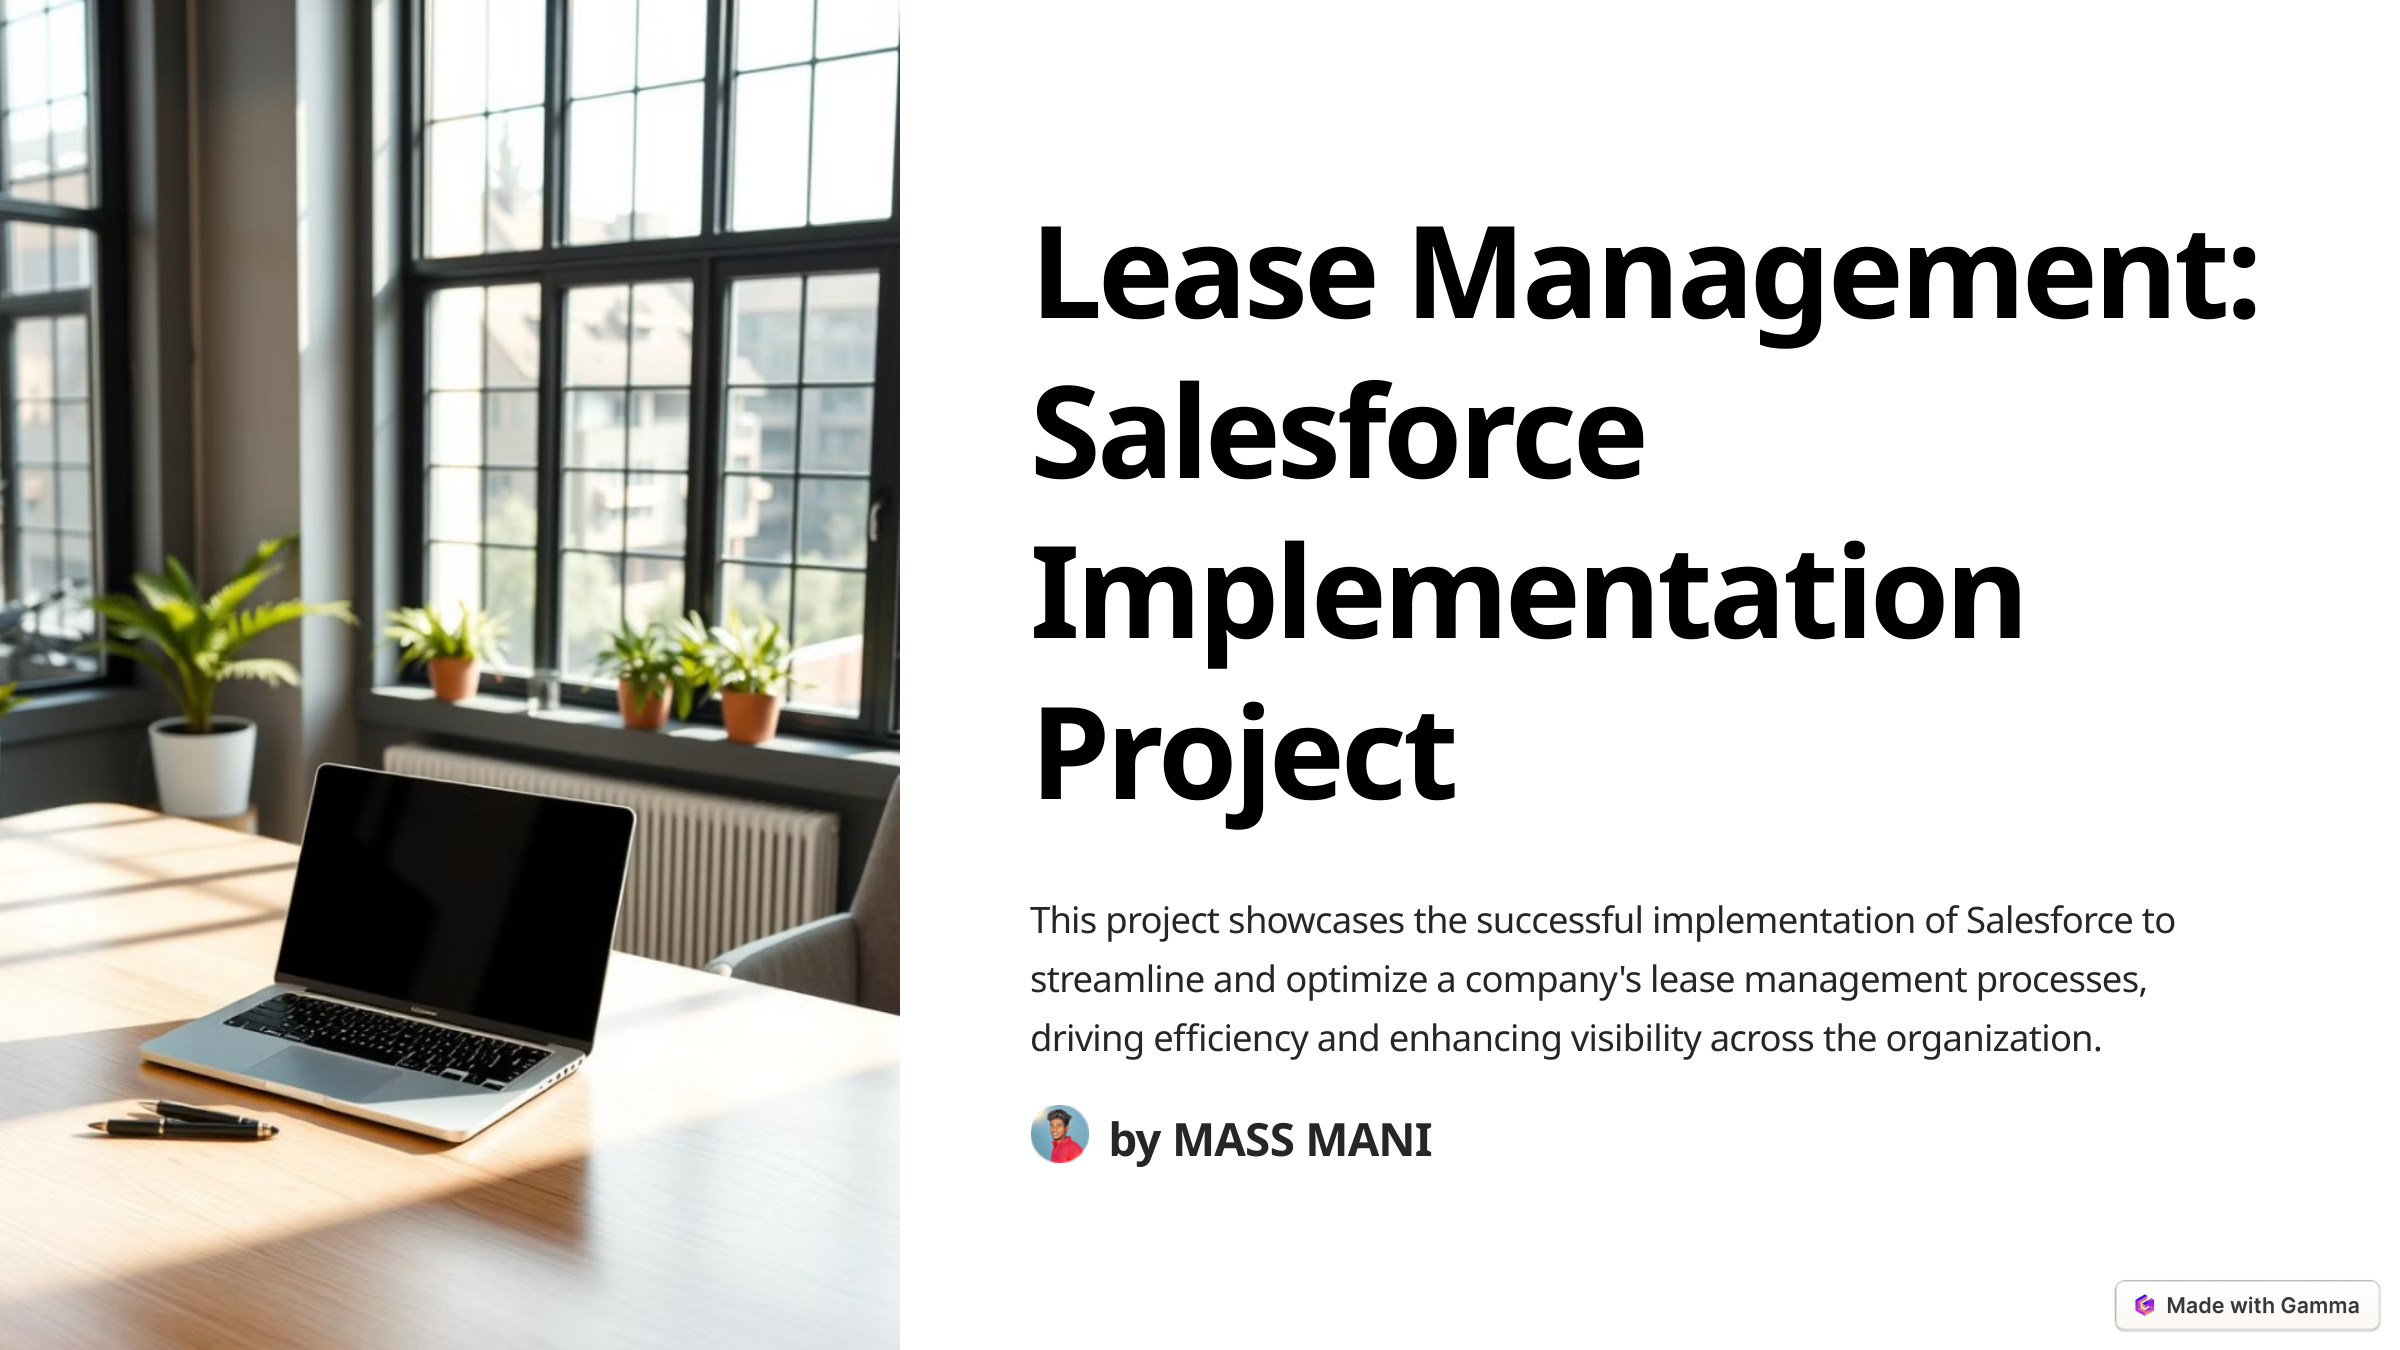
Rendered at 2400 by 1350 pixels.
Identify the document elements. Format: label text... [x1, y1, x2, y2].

text_box This project showcases the successful implementation of Salesforce to streamline and optimize a company's lease management processes, driving efficiency and enhancing visibility across the organization. [1030, 880, 2270, 1060]
picture [0, 0, 900, 1350]
text_box by MASS MANI [1108, 1101, 1443, 1167]
picture [2106, 1271, 2389, 1339]
text_box Lease Management: Salesforce Implementation Project [1030, 183, 2270, 826]
picture [1031, 1105, 1089, 1163]
